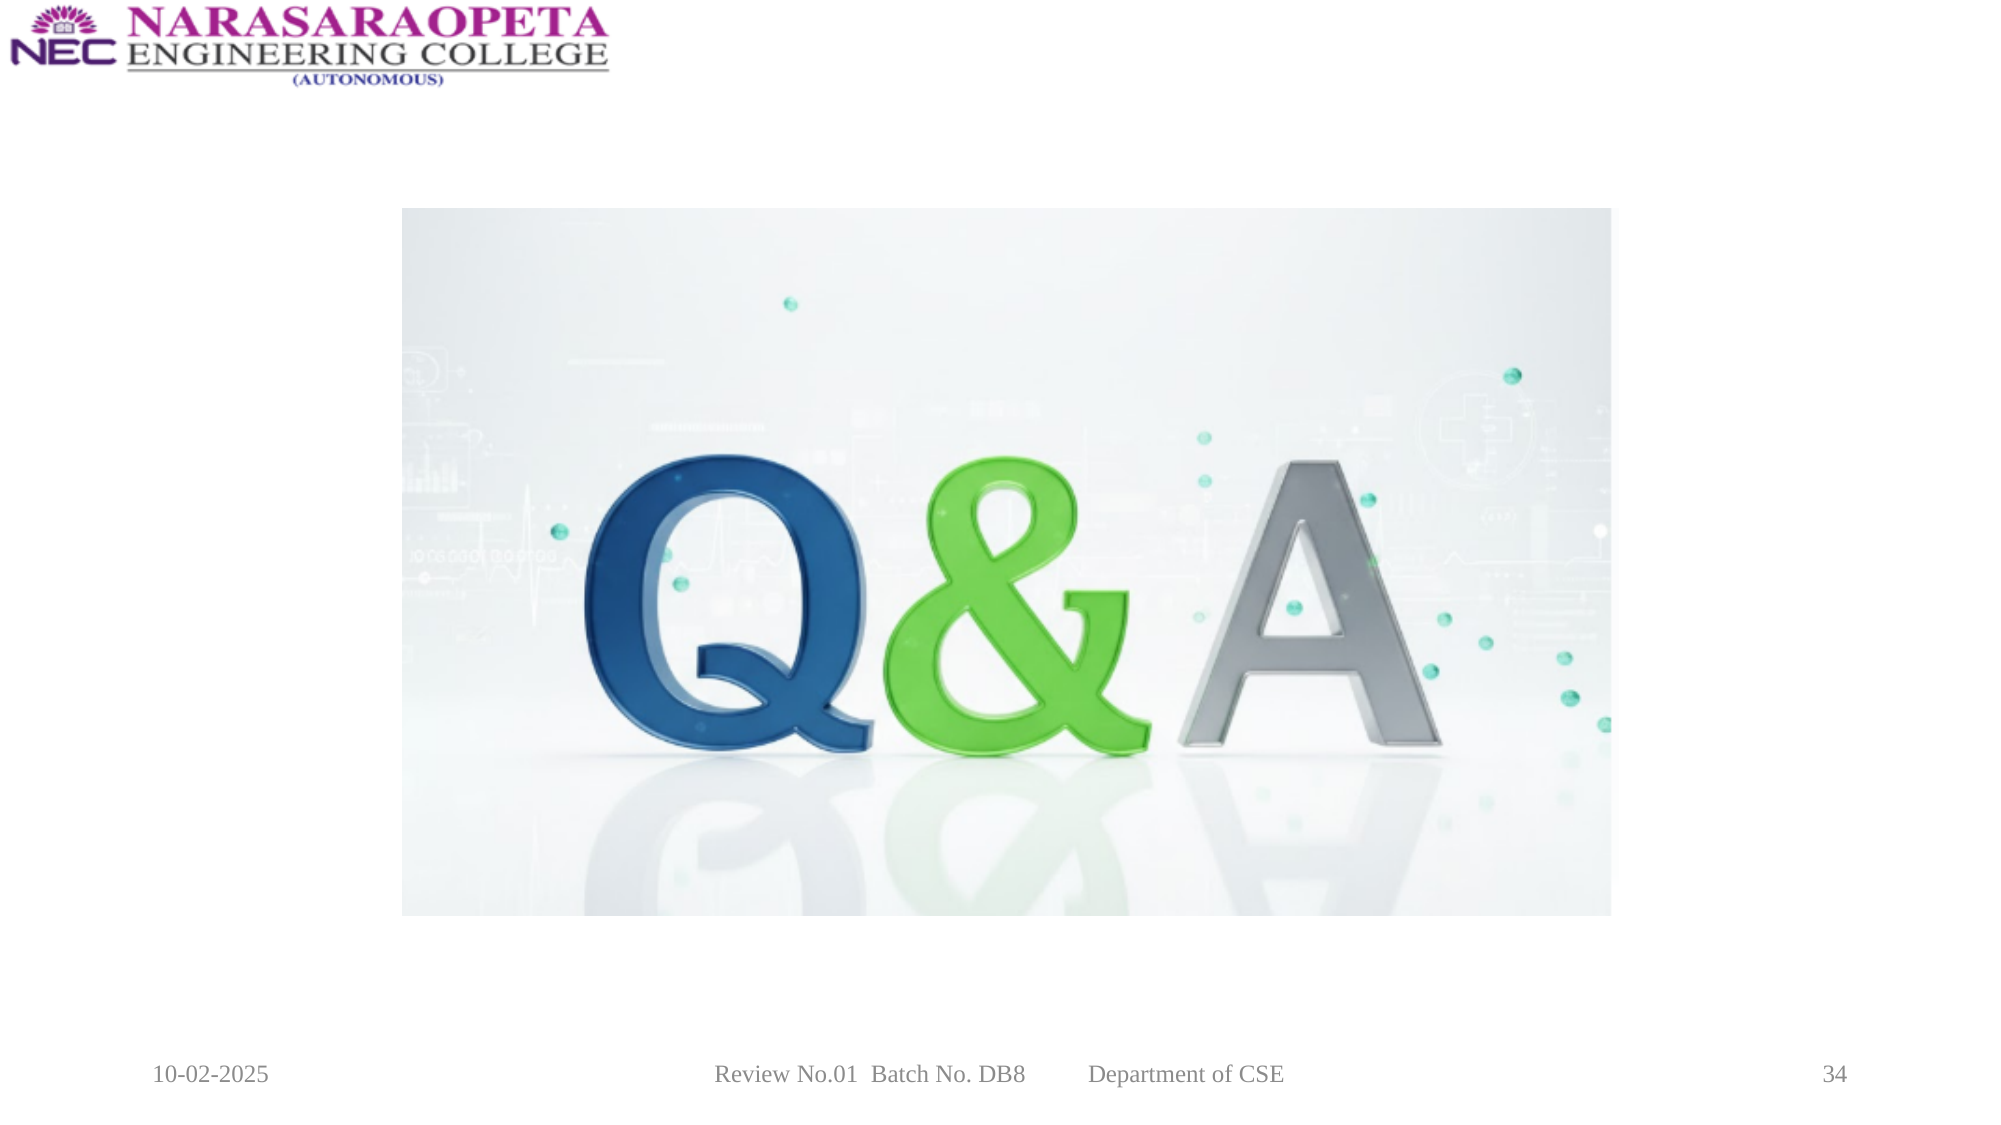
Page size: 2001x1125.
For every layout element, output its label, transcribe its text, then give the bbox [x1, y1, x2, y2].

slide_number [137, 1042, 588, 1103]
slide_number 34 [1412, 1042, 1863, 1103]
picture [0, 0, 1619, 916]
footer Review No.01 Batch No. DB8 Department of CSE [662, 1042, 1338, 1103]
